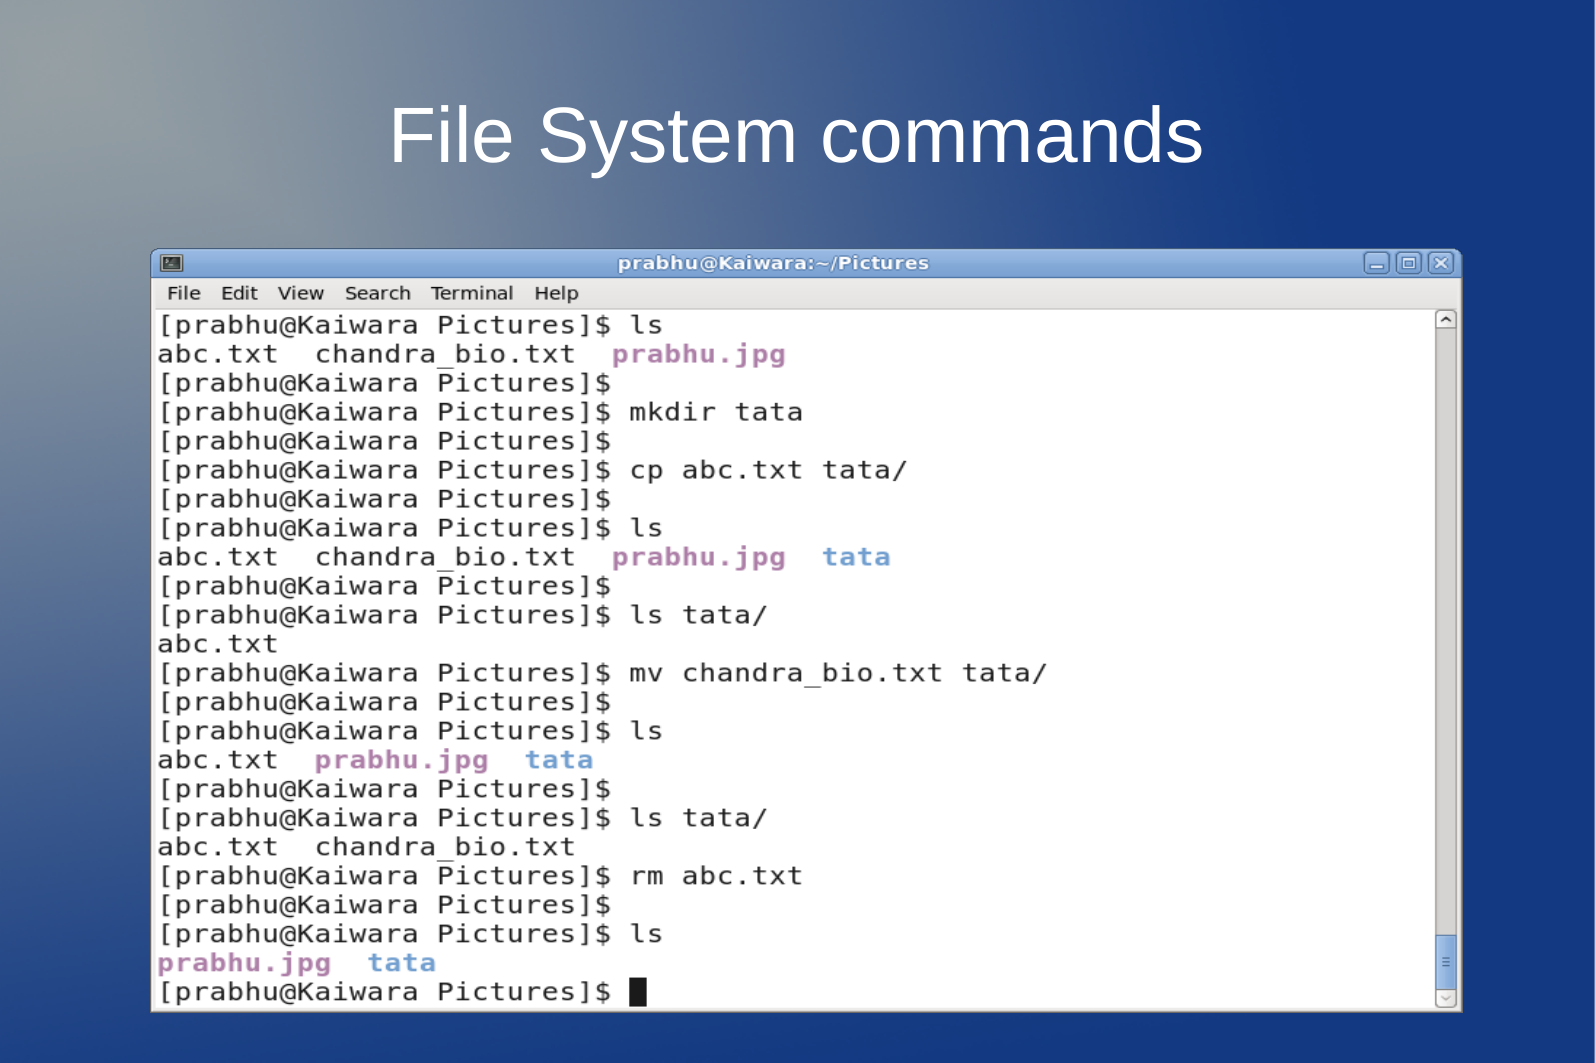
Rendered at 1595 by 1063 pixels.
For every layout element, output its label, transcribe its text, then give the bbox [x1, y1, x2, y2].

title File System commands [79, 42, 1515, 220]
picture [0, 0, 1595, 1063]
